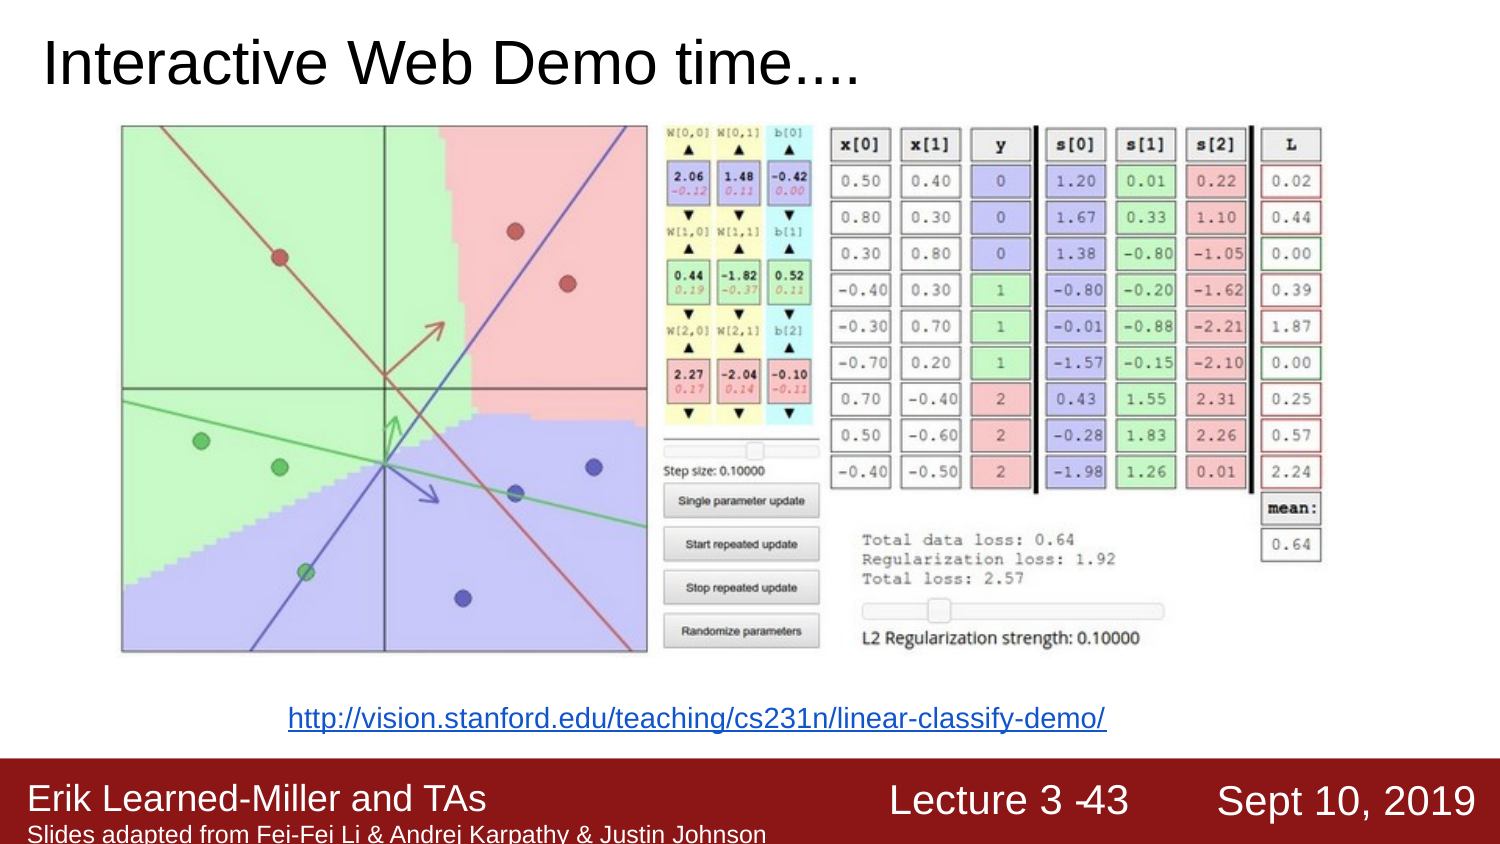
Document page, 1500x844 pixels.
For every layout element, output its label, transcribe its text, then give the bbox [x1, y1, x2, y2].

text_box Interactive Web Demo time.... [26, 6, 999, 157]
picture [115, 121, 1329, 658]
text_box http://vision.stanford.edu/teaching/cs231n/linear-classify-demo/ [273, 684, 1227, 739]
slide_number ‹#› [1054, 765, 1145, 831]
